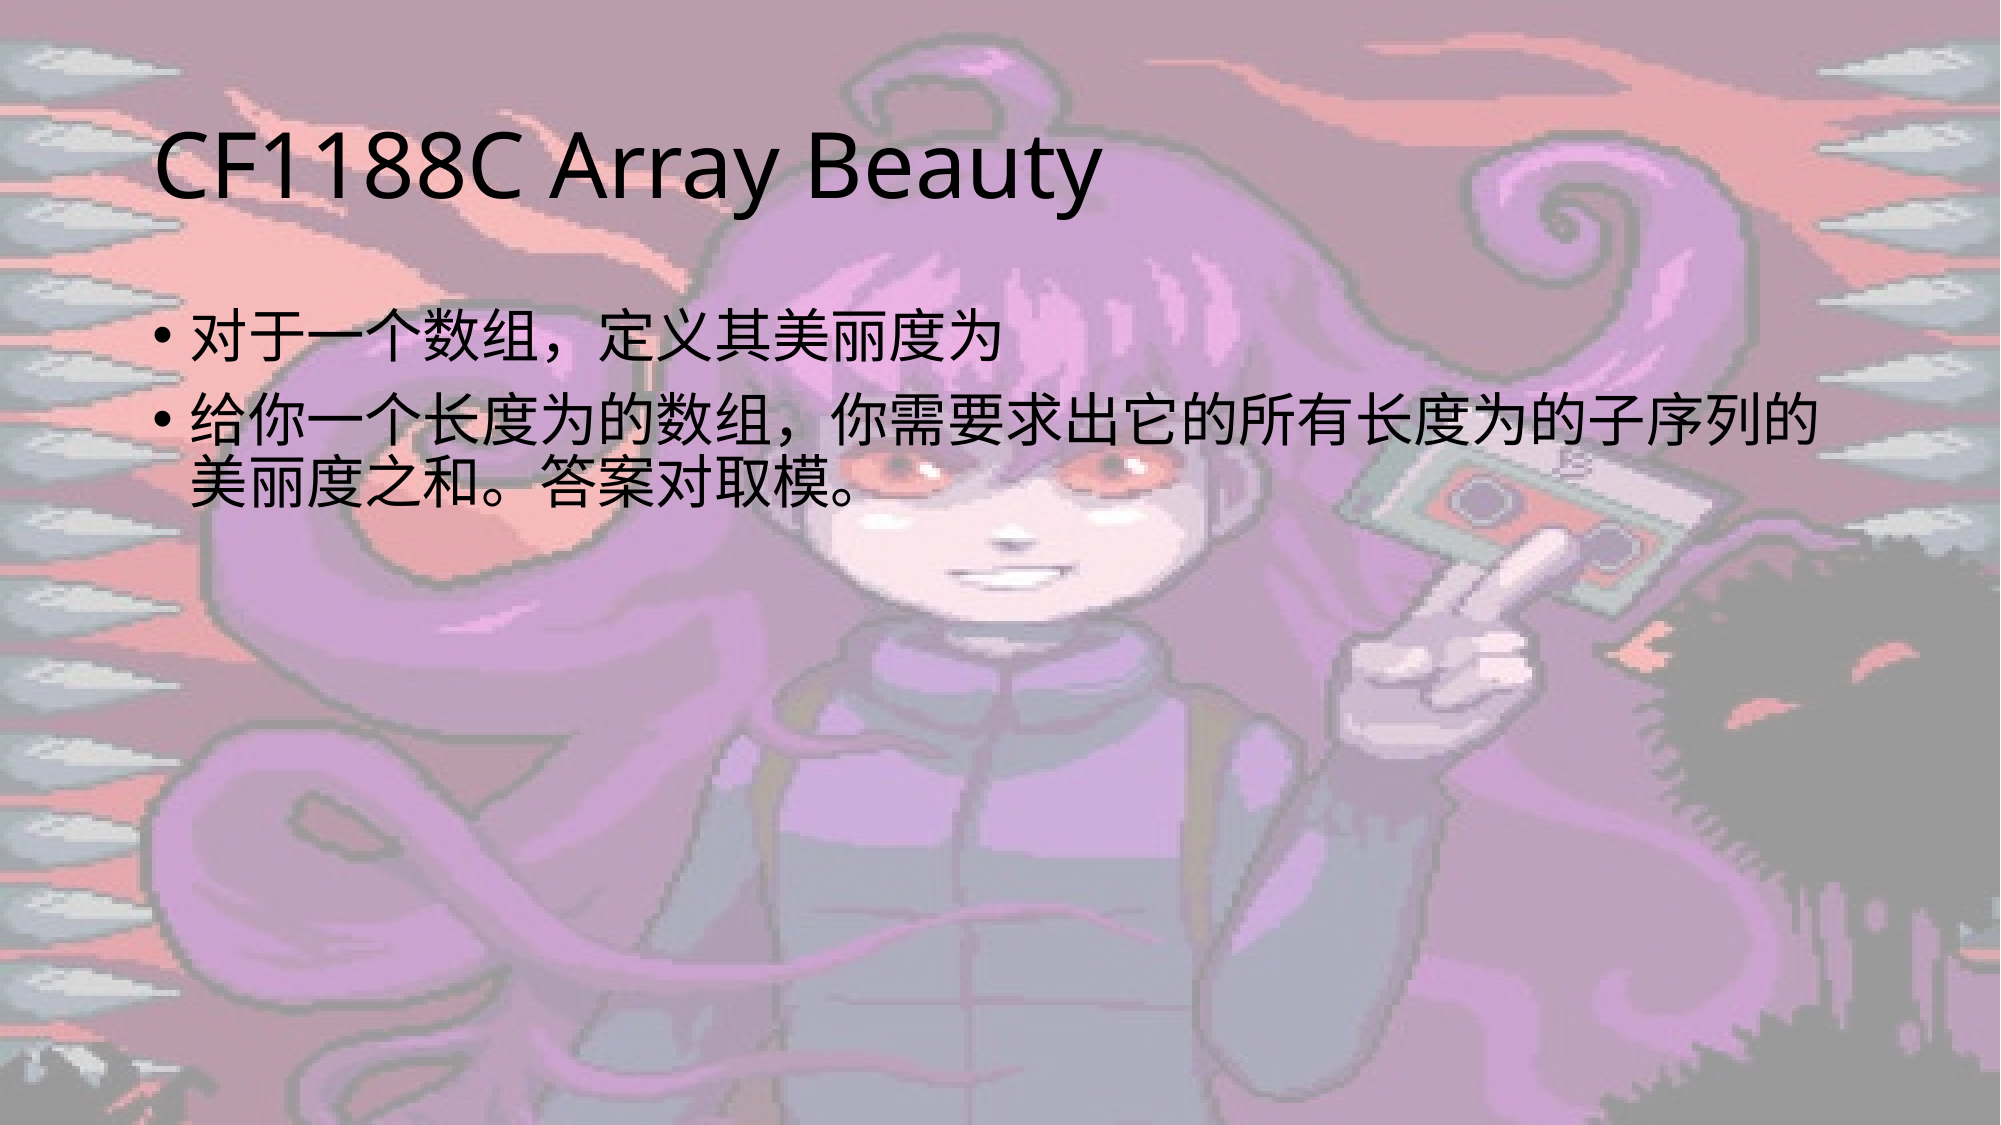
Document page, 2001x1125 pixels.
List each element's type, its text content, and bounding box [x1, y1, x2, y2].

title CF1188C Array Beauty [137, 59, 1863, 278]
